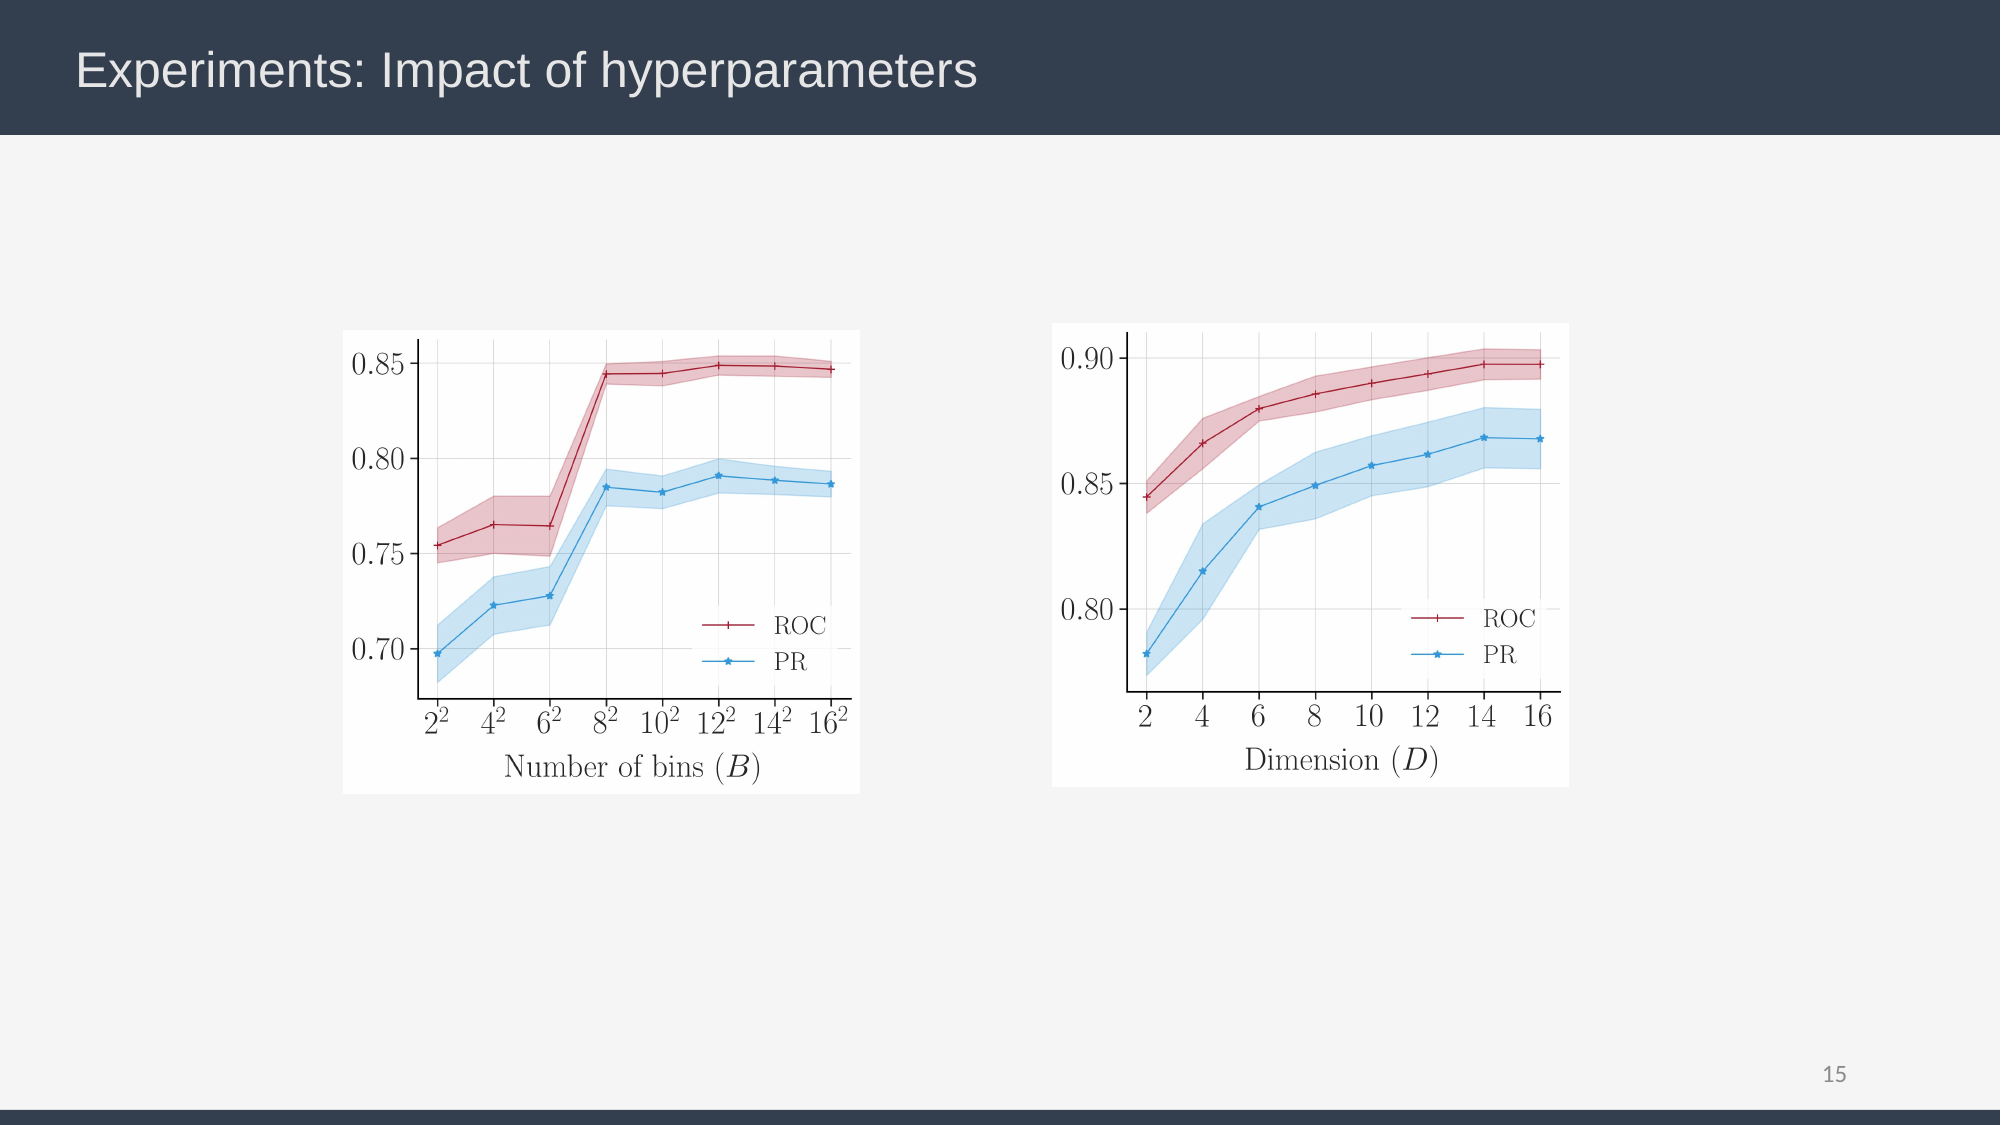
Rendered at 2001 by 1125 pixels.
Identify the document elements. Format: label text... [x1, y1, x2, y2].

text_box Experiments: Impact of hyperparameters [0, 0, 2000, 136]
picture [1052, 323, 1569, 787]
picture [343, 330, 860, 794]
slide_number 15 [1412, 1042, 1863, 1103]
text_box [0, 1109, 2000, 1125]
